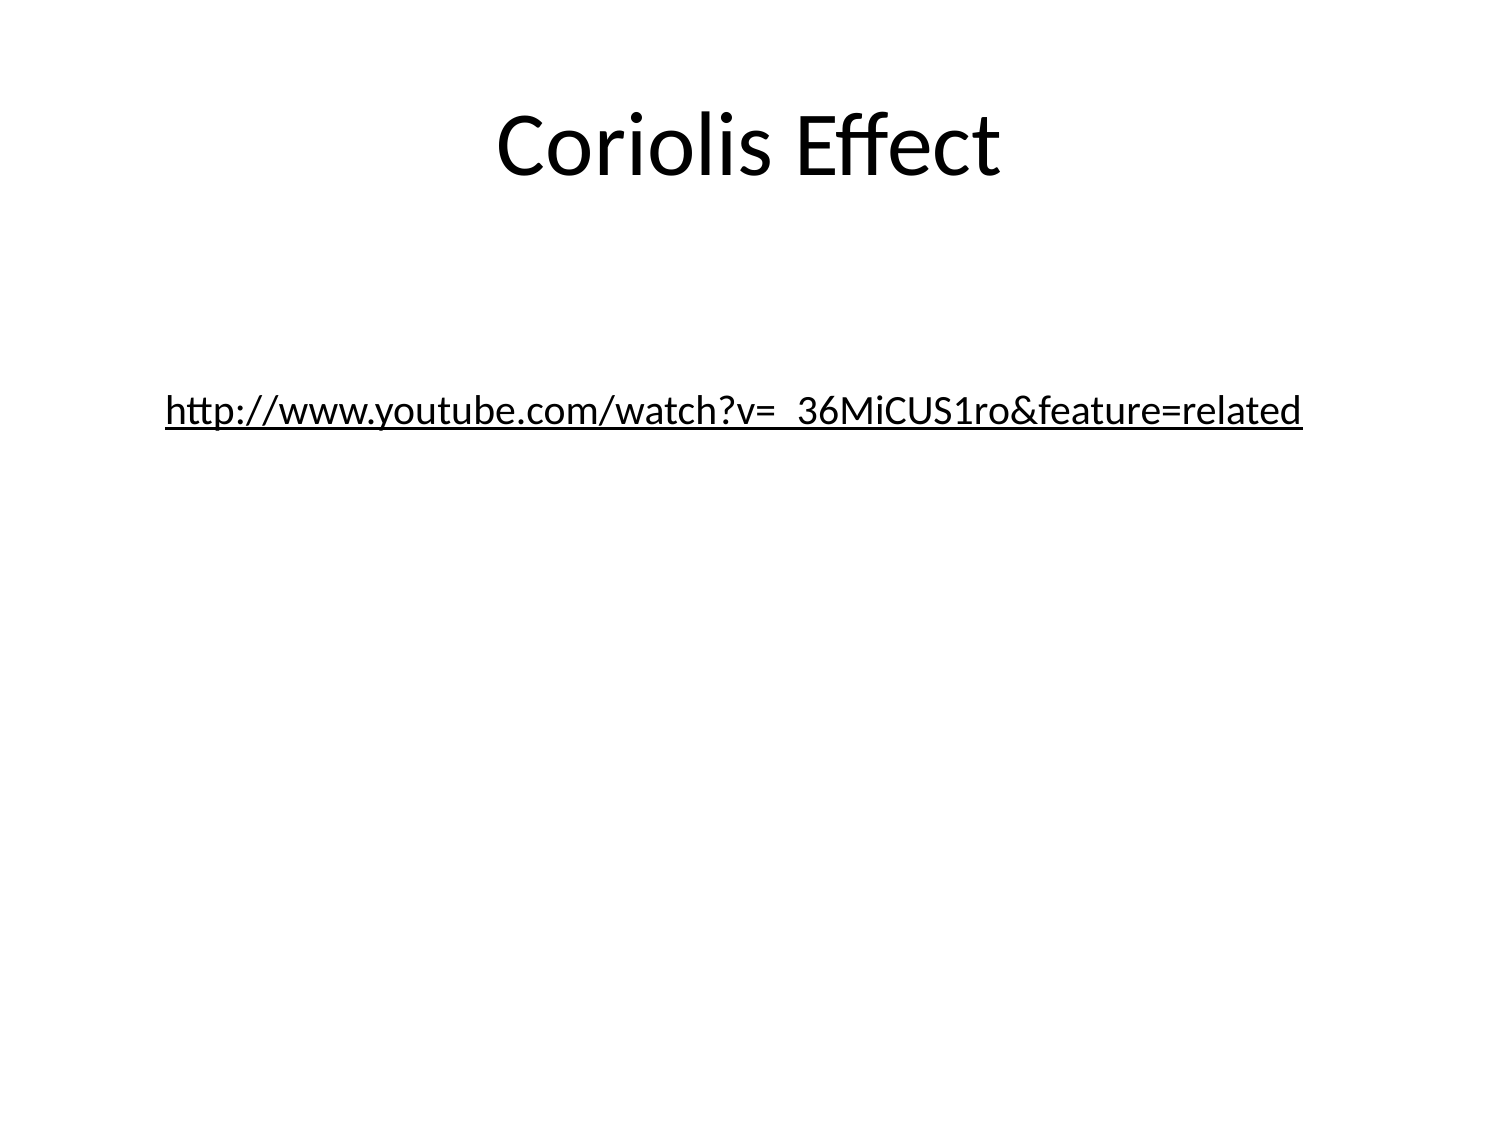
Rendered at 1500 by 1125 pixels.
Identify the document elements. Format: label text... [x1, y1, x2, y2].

list http://www.youtube.com/watch?v=_36MiCUS1ro&feature=related [150, 375, 1425, 650]
title Coriolis Effect [75, 45, 1425, 233]
